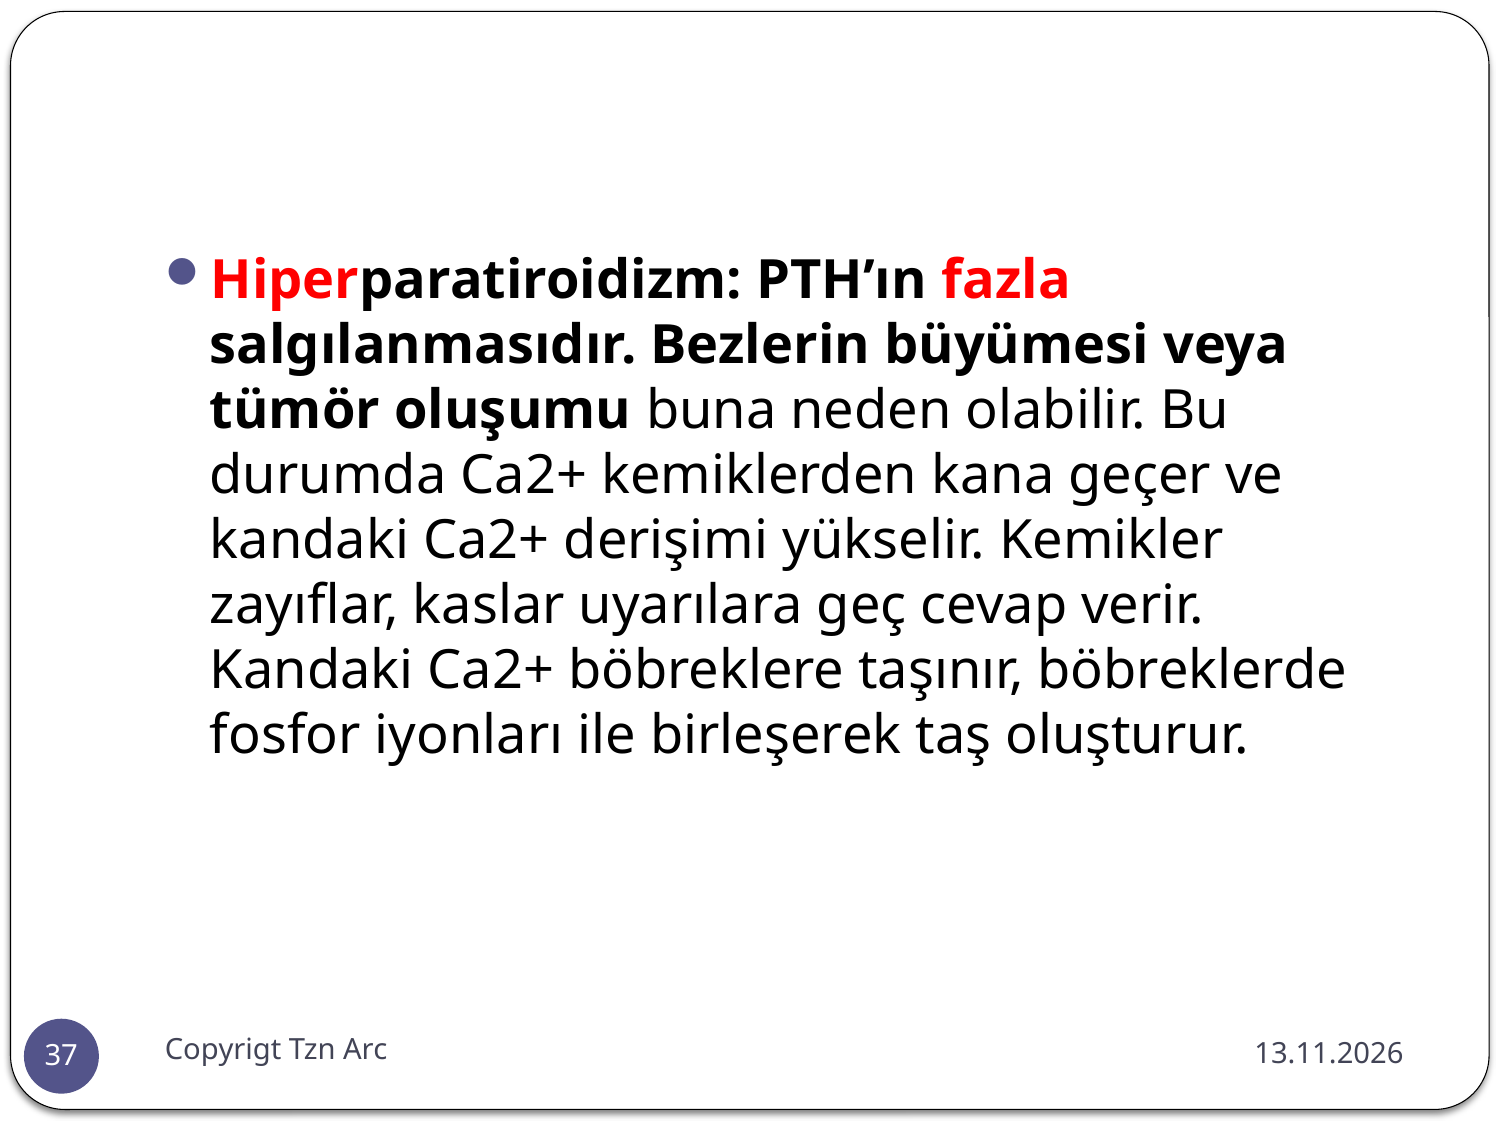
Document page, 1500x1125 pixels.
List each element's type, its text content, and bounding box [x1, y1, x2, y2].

footer Copyrigt Tzn Arc [150, 1012, 800, 1088]
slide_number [1012, 1015, 1419, 1094]
slide_number 37 [23, 1018, 99, 1094]
list Hiperparatiroidizm: PTHʼın fazla salgılanmasıdır. Bezlerin büyümesi veya tümör oluşumu buna neden olabilir. Bu durumda Ca2+ kemiklerden kana geçer ve kandaki Ca2+ derişimi yükselir. Kemikler zayıflar, kaslar uyarılara geç cevap verir. Kandaki Ca2+ böbreklere taşınır, böbreklerde fosfor iyonları ile birleşerek taş oluşturur. [150, 237, 1425, 988]
